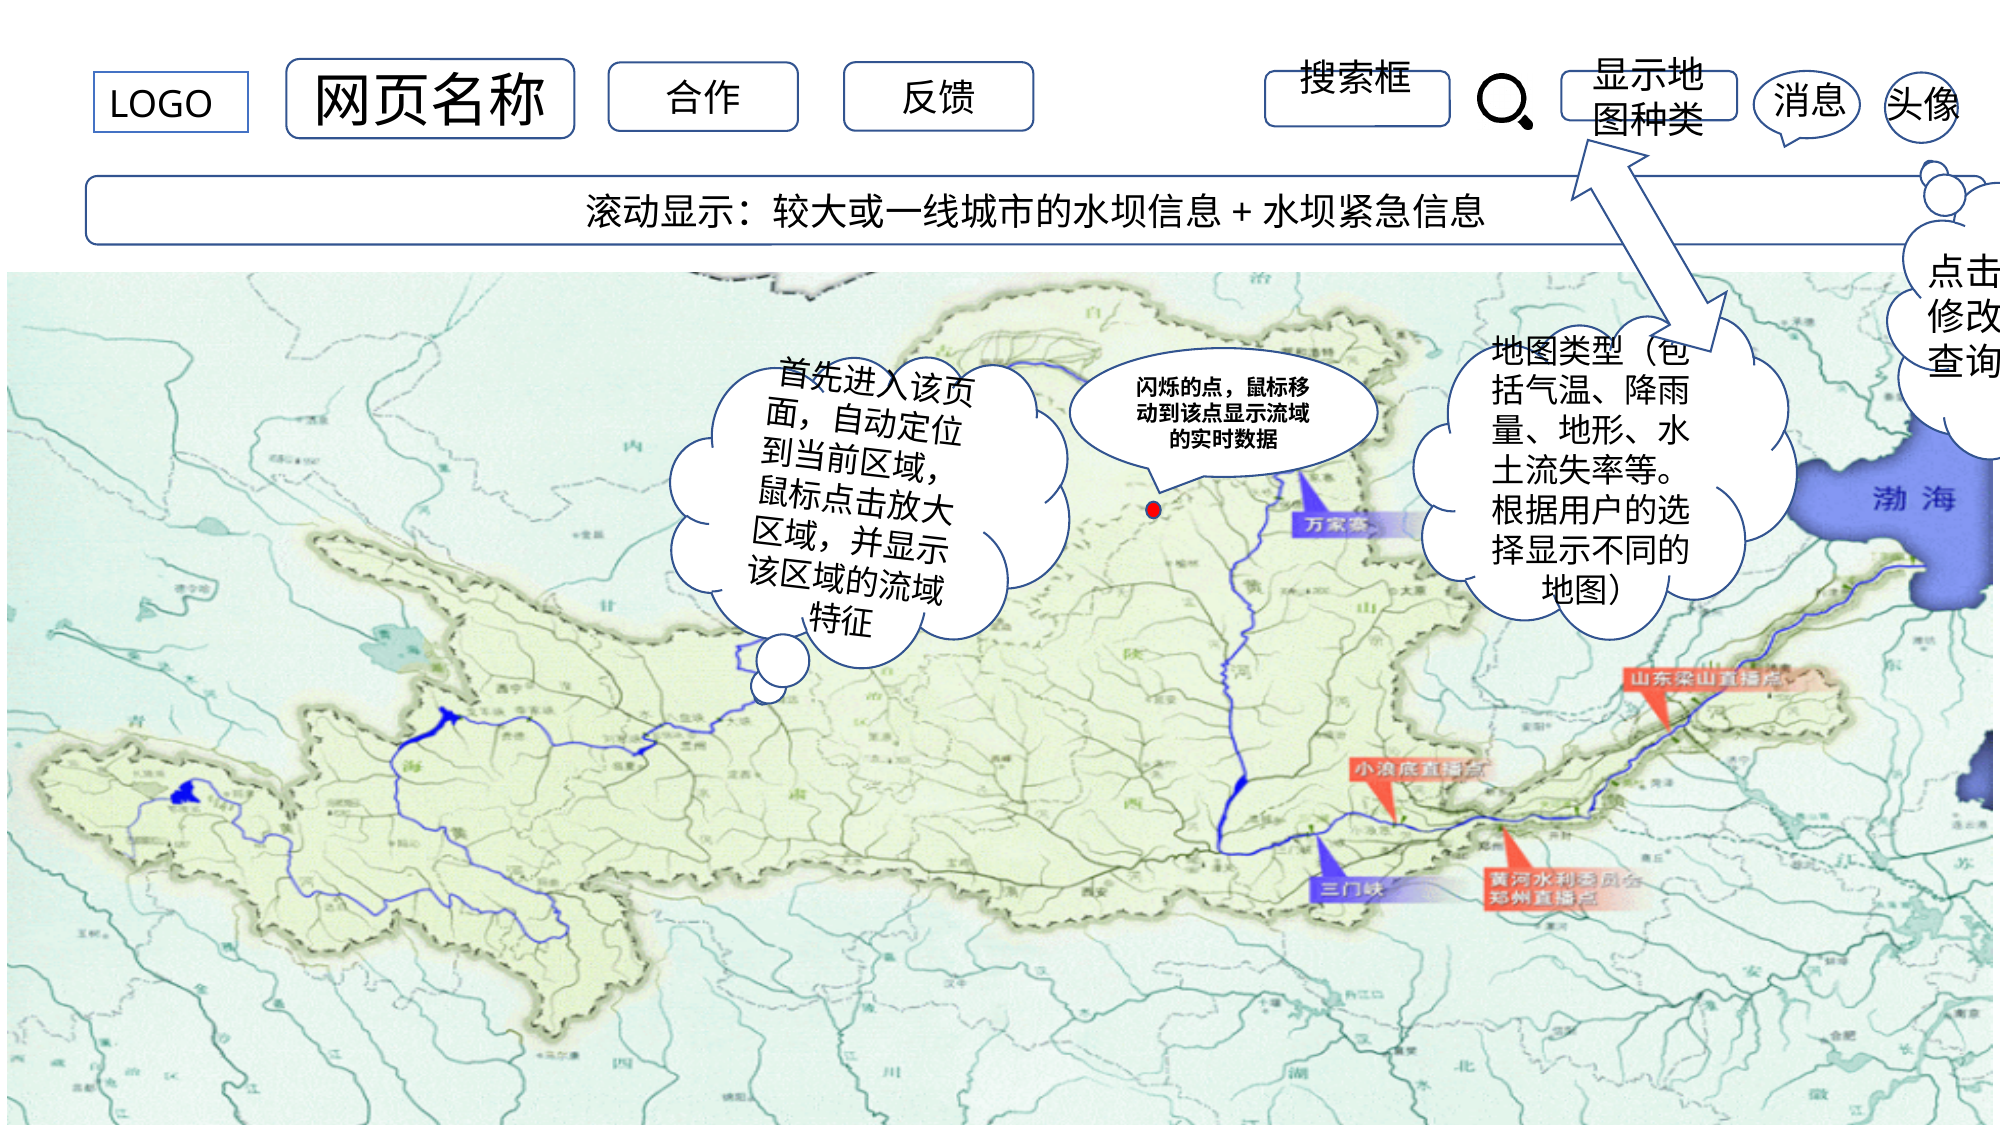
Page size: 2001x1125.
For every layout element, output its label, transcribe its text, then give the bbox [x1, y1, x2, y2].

text_box [1752, 89, 1758, 120]
text_box [1895, 134, 1948, 144]
text_box 头像 [1871, 73, 1980, 134]
text_box [1769, 130, 1844, 149]
text_box 合作 [607, 61, 799, 132]
text_box 显示地图种类 [1560, 69, 1739, 122]
picture [6, 272, 1993, 1125]
text_box [1570, 138, 1691, 272]
text_box 滚动显示：较大或一线城市的水坝信息+水坝紧急信息 [84, 174, 1622, 246]
text_box 网页名称 [285, 57, 576, 140]
text_box 消息 [1758, 70, 1866, 130]
text_box 反馈 [843, 61, 1035, 132]
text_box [1883, 176, 2000, 453]
picture [1477, 73, 1533, 130]
text_box 搜索框 [1264, 69, 1451, 128]
text_box LOGO [93, 71, 249, 133]
text_box 滚动显示：较大或一线城市的水坝信息+水坝紧急信息 [1635, 174, 1919, 246]
